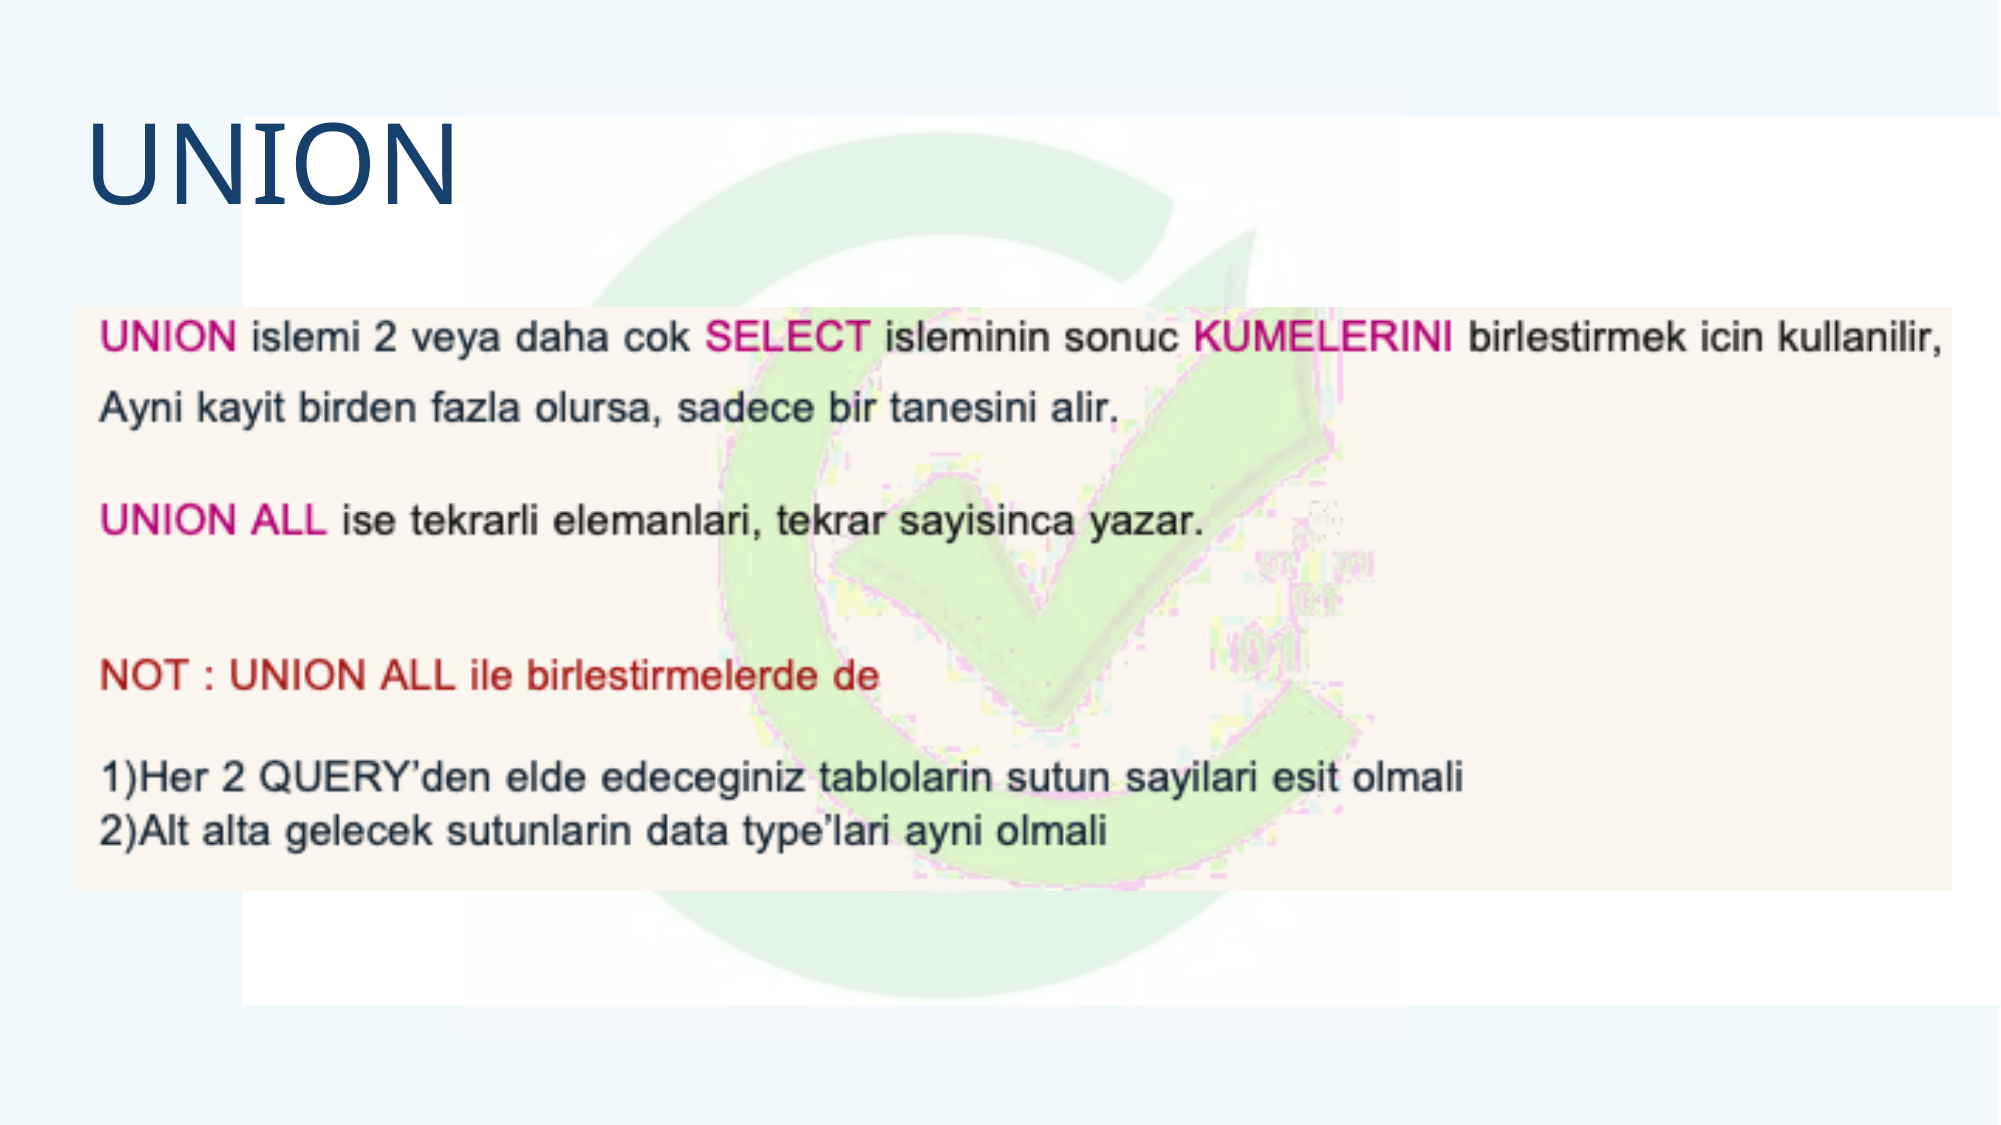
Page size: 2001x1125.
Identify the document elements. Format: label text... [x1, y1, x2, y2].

picture [74, 90, 1952, 1035]
title UNION [68, 59, 1799, 278]
